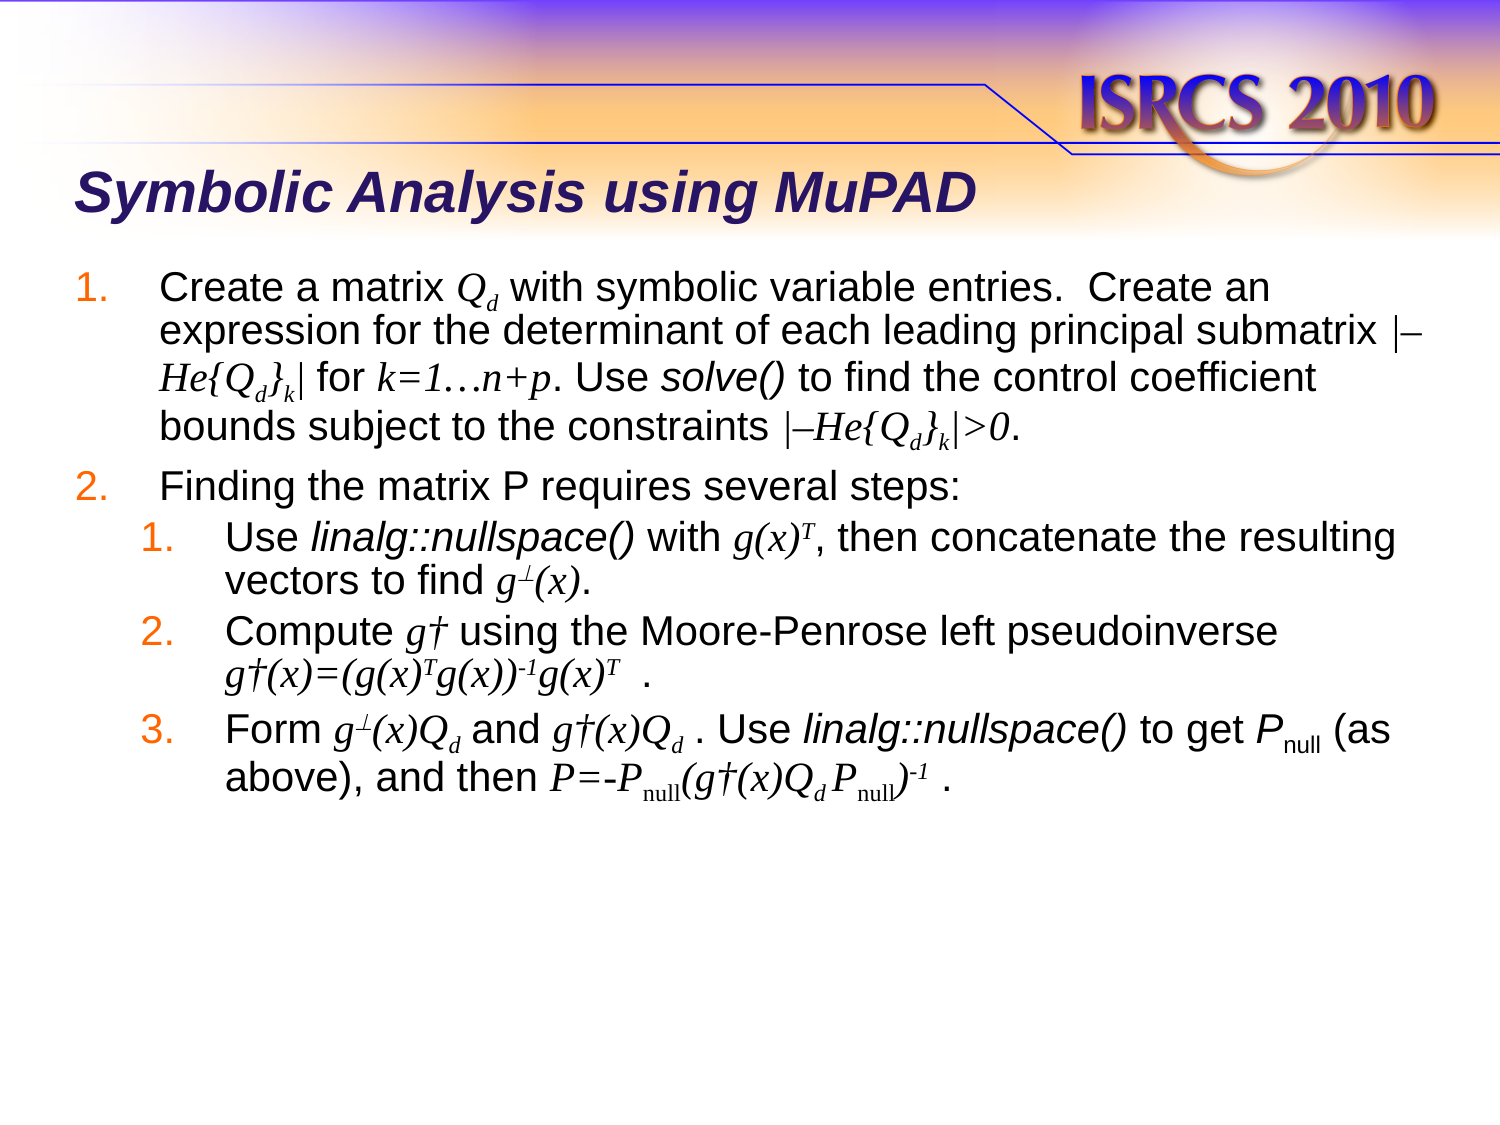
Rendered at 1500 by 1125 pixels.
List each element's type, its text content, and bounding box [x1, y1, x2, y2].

picture [0, 0, 1500, 1125]
title Symbolic Analysis using MuPAD [74, 164, 1426, 225]
list Create a matrix Qd with symbolic variable entries. Create an expression for the determinant of each leading principal submatrix |–He{Qd}k| for k=1…n+p. Use solve() to find the control coefficient bounds subject to the constraints |–He{Qd}k|>0. Finding the matrix P requires several steps: Use linalg::nullspace() with g(x)T, then concatenate the resulting vectors to find g(x). Compute g† using the Moore-Penrose left pseudoinverse g†(x)=(g(x)Tg(x))-1g(x)T . Form g(x)Qd and g†(x)Qd . Use linalg::nullspace() to get Pnull (as above), and then P=-Pnull(g†(x)Qd Pnull)-1 . [74, 261, 1426, 1005]
